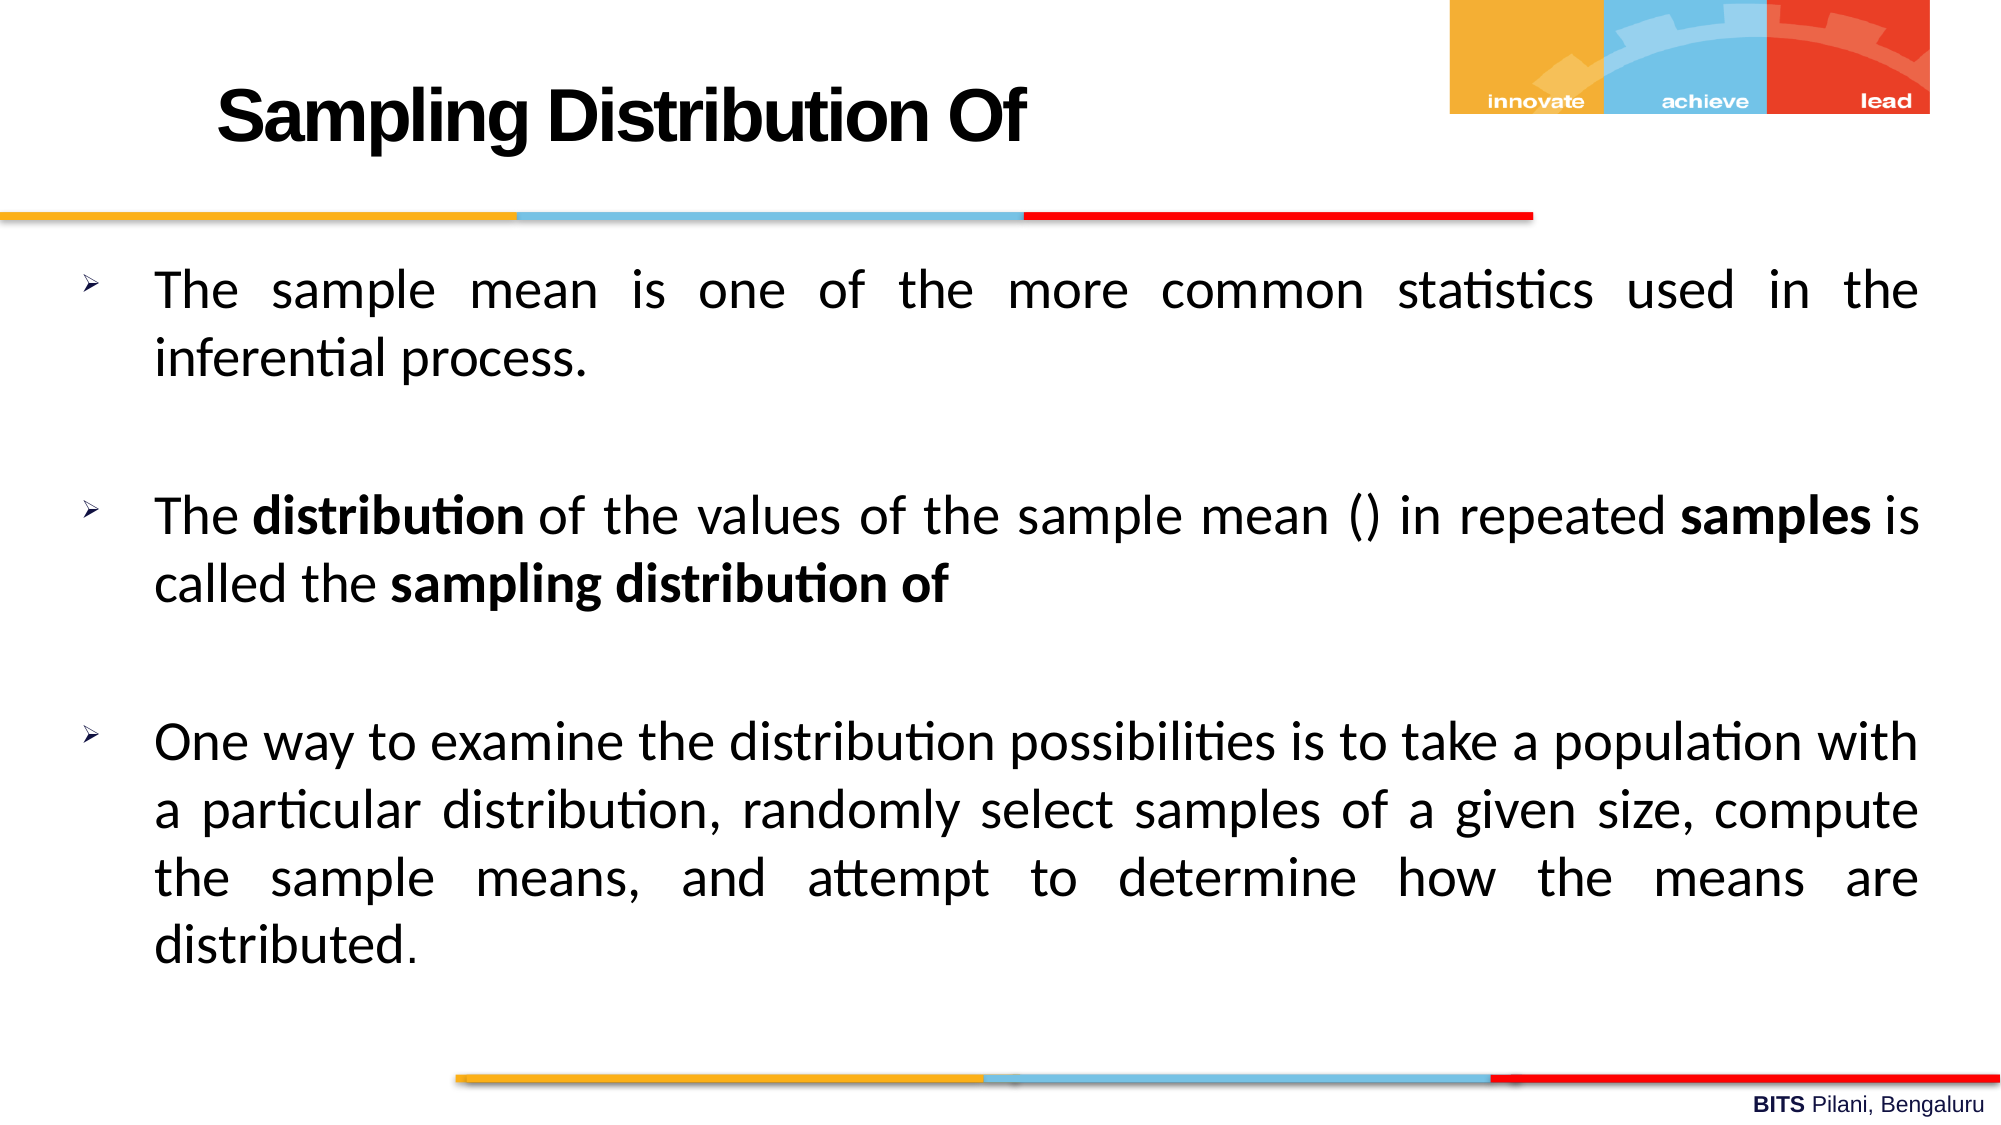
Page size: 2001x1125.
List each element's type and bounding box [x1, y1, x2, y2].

picture [1449, 0, 1930, 114]
